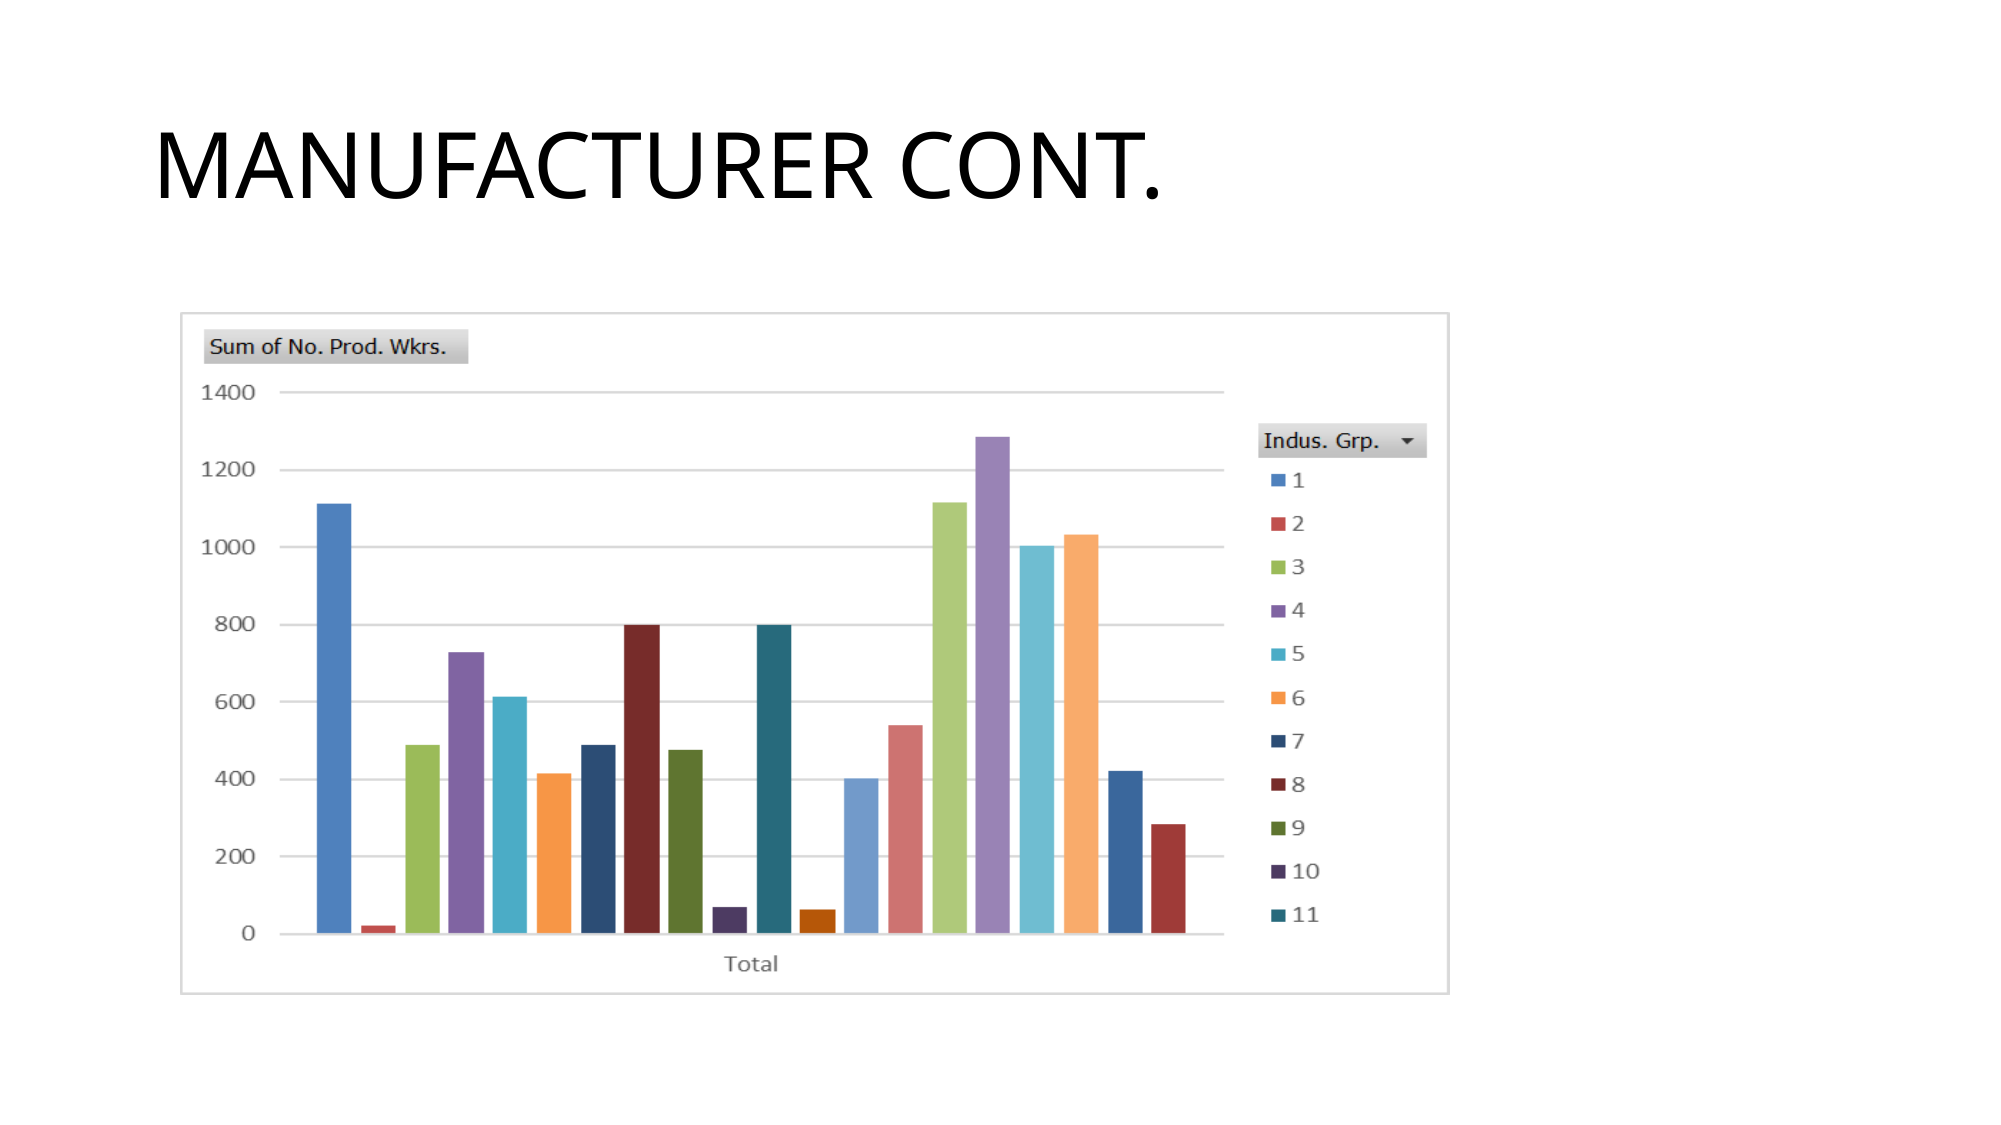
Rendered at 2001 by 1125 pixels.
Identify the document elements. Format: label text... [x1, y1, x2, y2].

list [179, 312, 1450, 995]
title MANUFACTURER CONT. [137, 59, 1863, 278]
